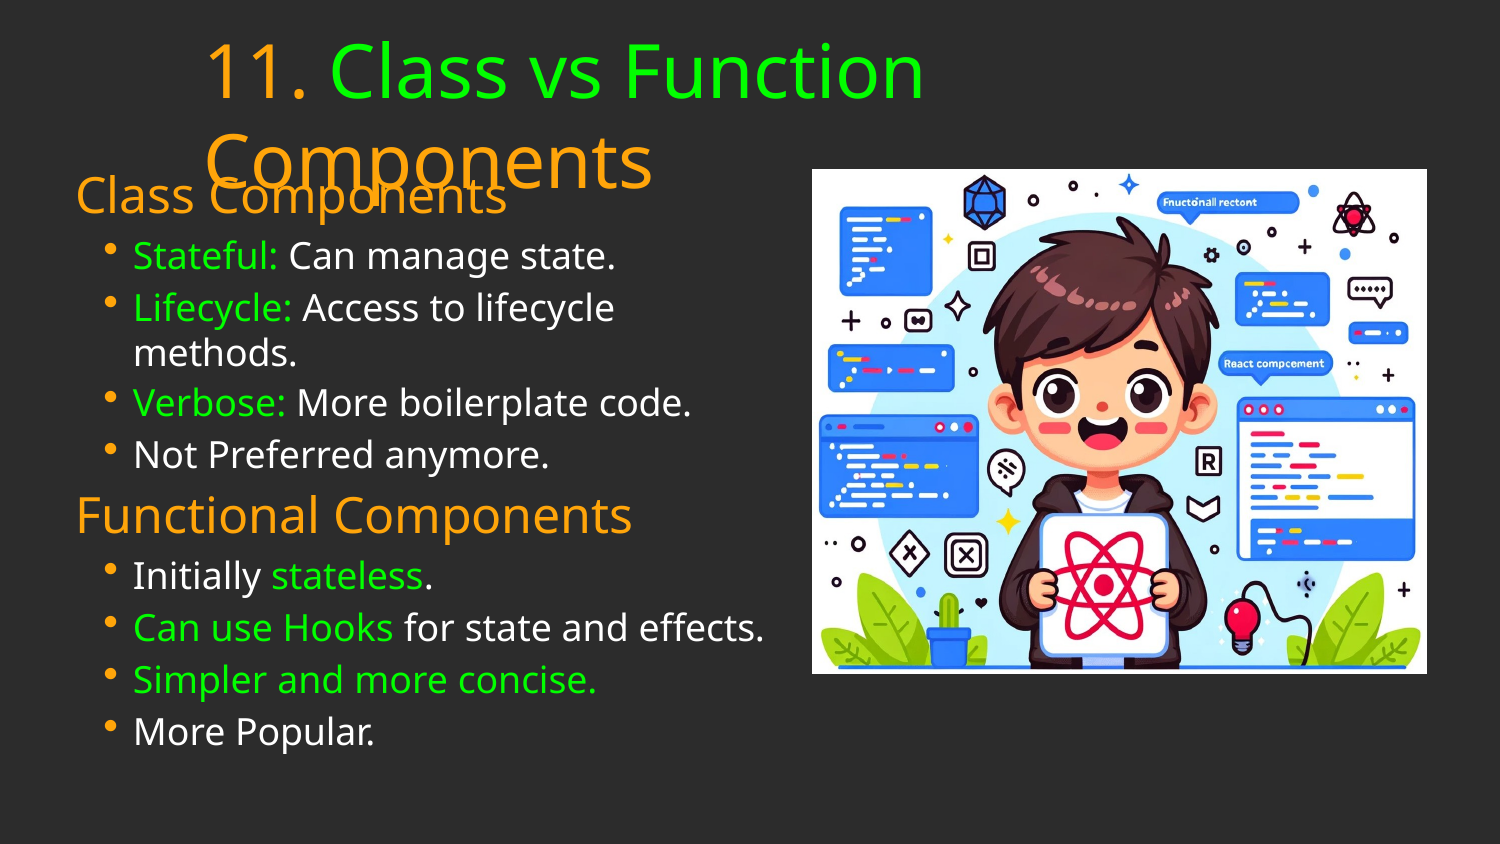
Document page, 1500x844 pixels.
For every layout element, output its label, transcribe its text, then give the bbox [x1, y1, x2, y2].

title 11. Class vs Function Components [201, 21, 1344, 204]
picture [812, 169, 1427, 675]
text_box Class Components Stateful: Can manage state. Lifecycle: Access to lifecycle methods. Verbose: More boilerplate code. Not Preferred anymore. Functional Components Initially stateless. Can use Hooks for state and effects. Simpler and more concise. More Popular. [73, 161, 773, 754]
